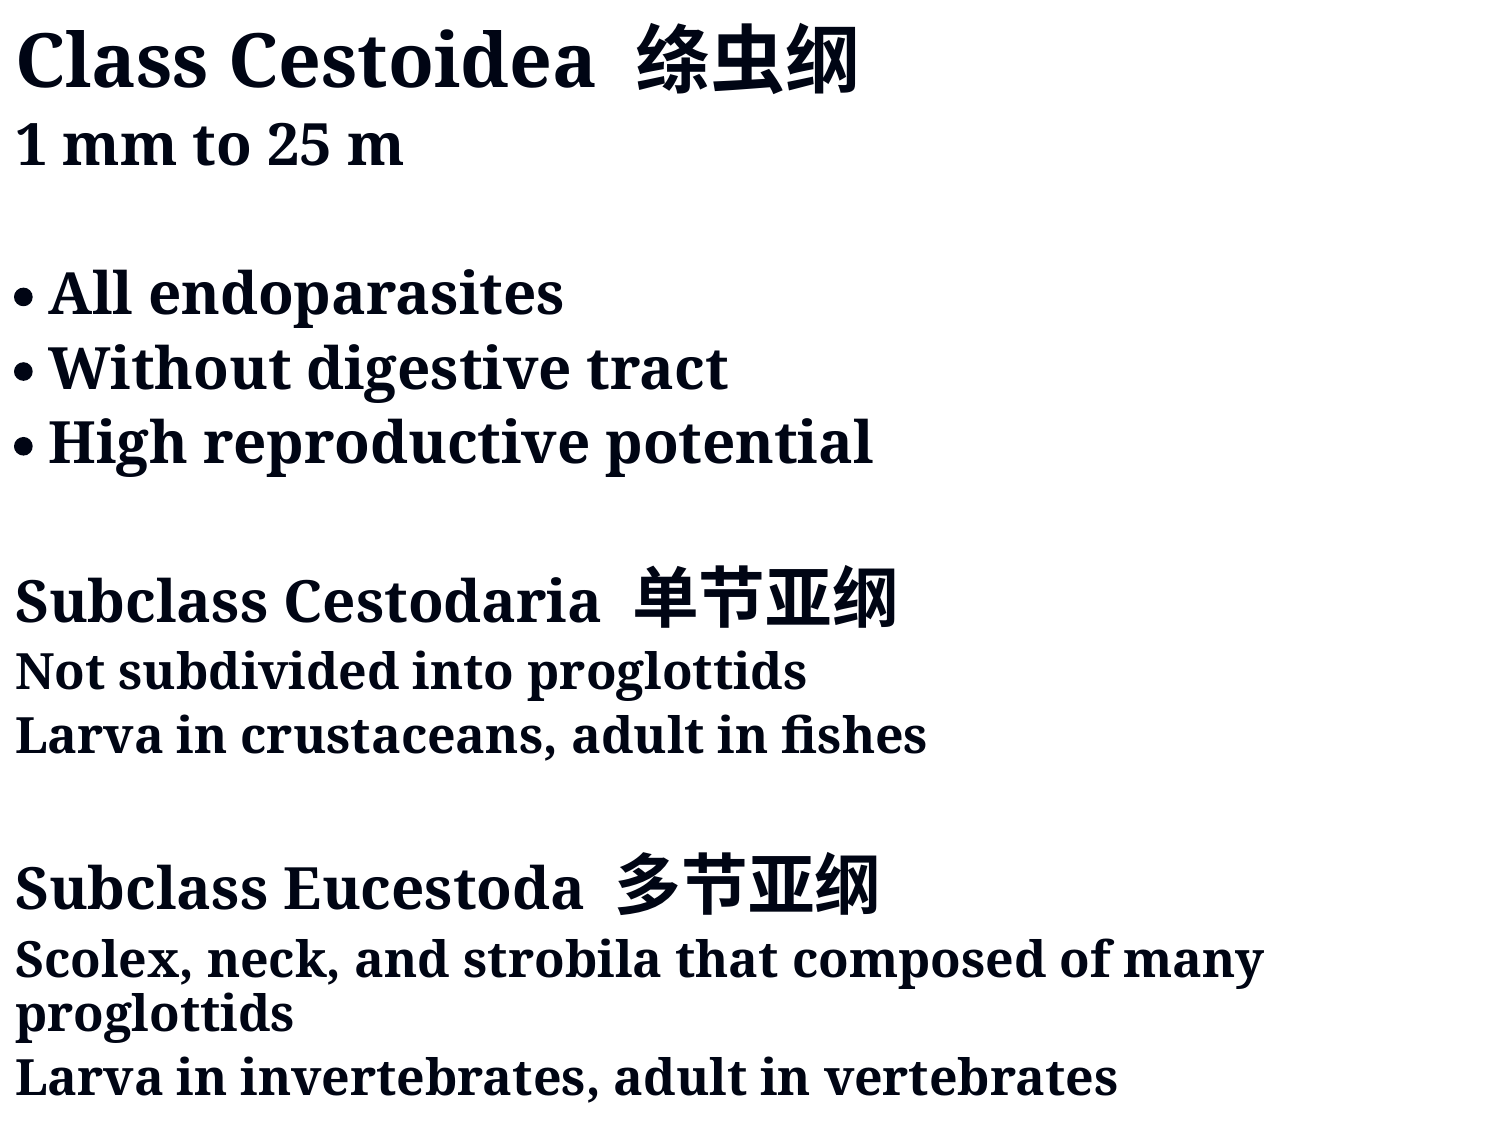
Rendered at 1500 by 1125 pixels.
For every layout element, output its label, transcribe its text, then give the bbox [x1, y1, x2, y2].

list Class Cestoidea 绦虫纲 1 mm to 25 m  All endoparasites  Without digestive tract  High reproductive potential Subclass Cestodaria 单节亚纲 Not subdivided into proglottids Larva in crustaceans, adult in fishes Subclass Eucestoda 多节亚纲 Scolex, neck, and strobila that composed of many proglottids Larva in invertebrates, adult in vertebrates [0, 14, 1500, 1125]
